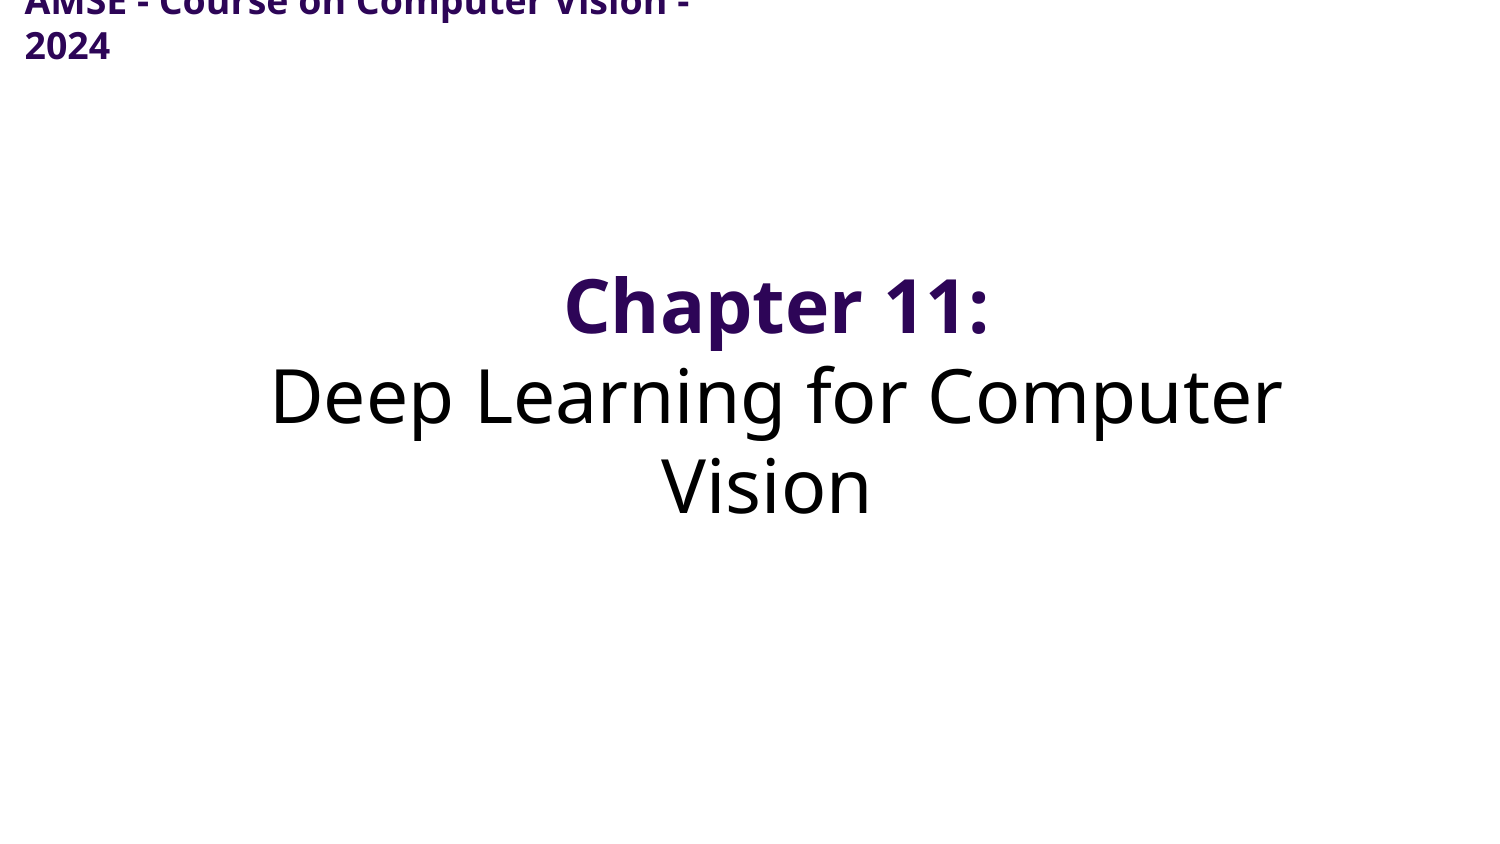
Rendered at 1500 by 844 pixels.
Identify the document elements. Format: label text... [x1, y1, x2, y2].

title Chapter 11: Deep Learning for Computer Vision [224, 437, 1330, 544]
text_box AMSE - Course on Computer Vision - 2024 [9, 9, 739, 82]
